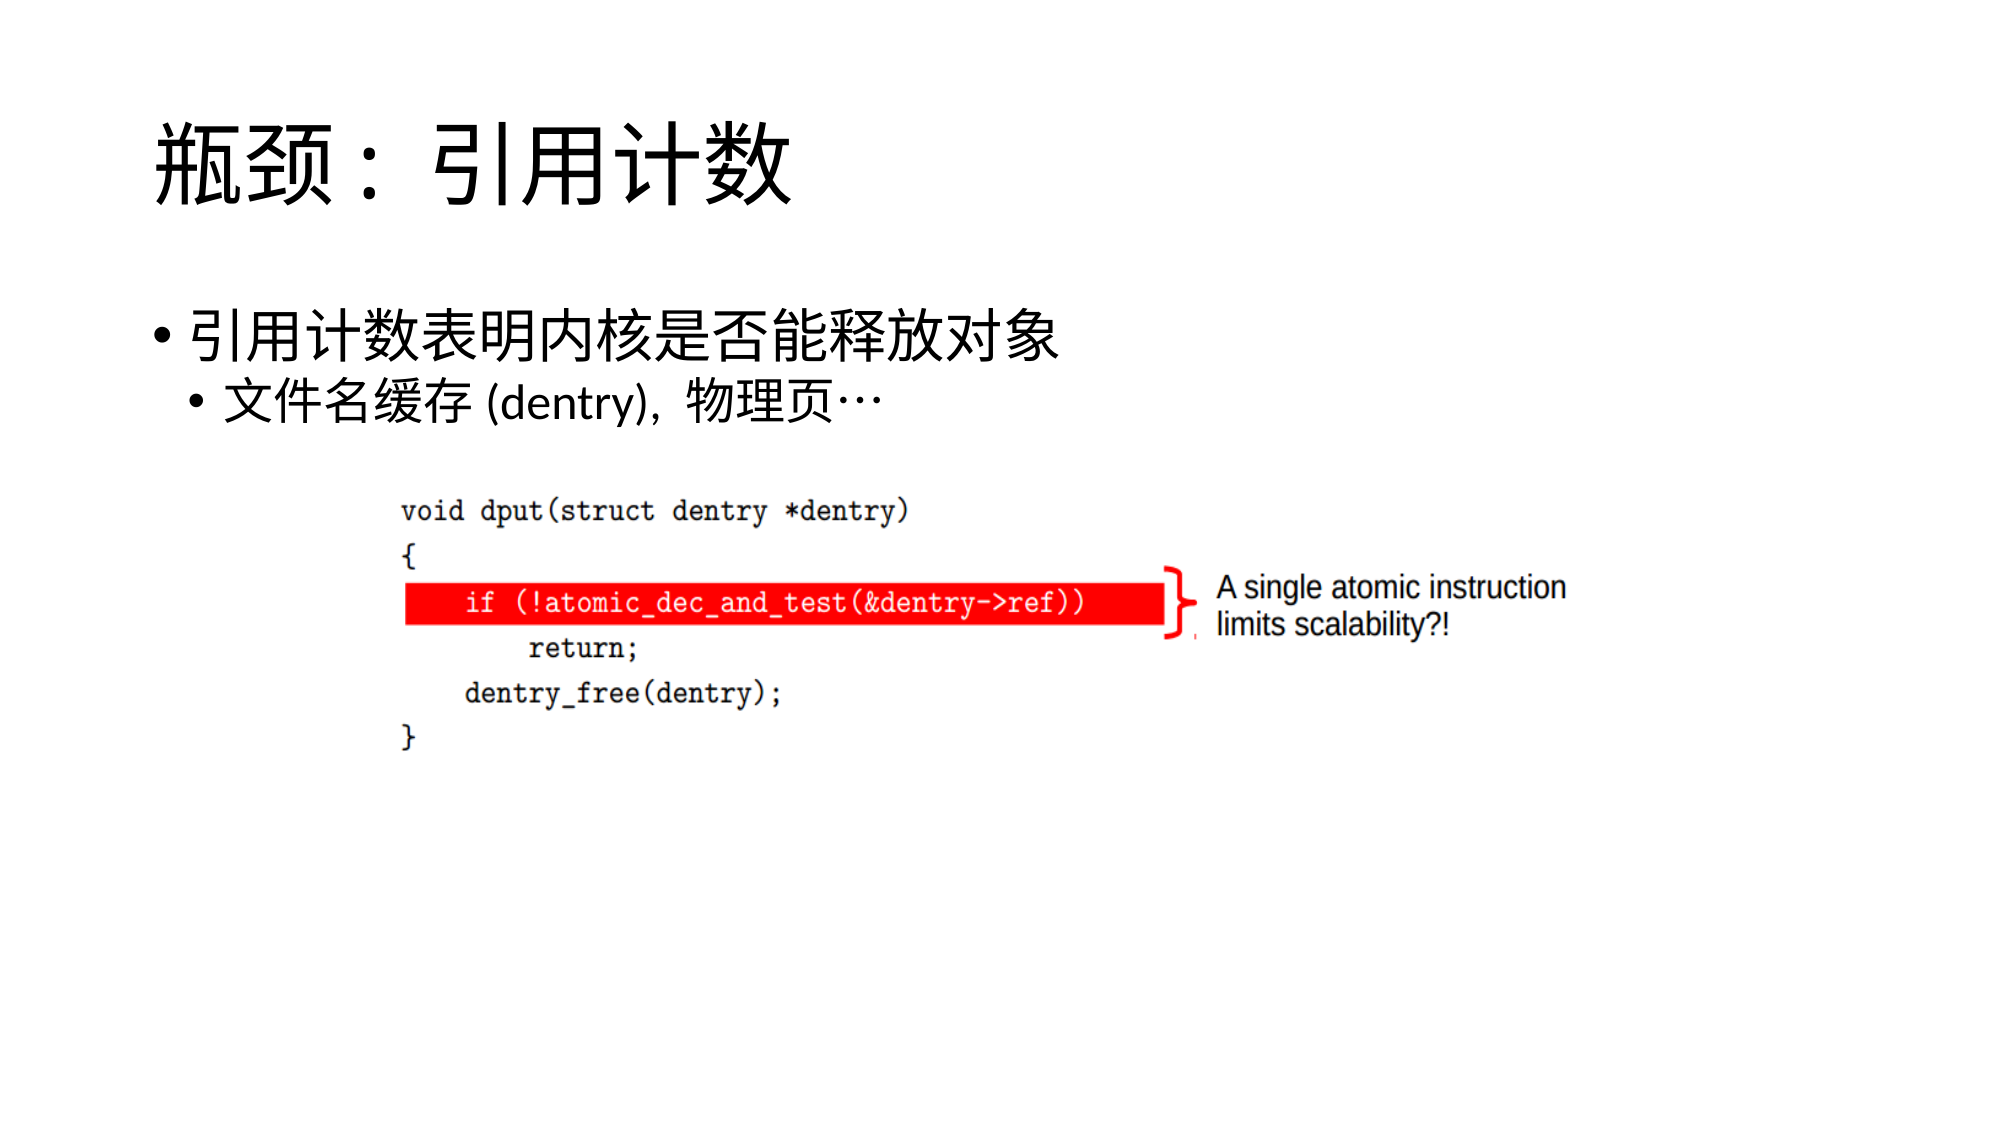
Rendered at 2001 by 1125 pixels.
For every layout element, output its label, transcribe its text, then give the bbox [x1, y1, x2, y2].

text_box 引用计数表明内核是否能释放对象 文件名缓存(dentry), 物理页… [137, 299, 1863, 1014]
picture [366, 486, 1634, 790]
text_box 瓶颈: 引用计数 [137, 59, 1863, 278]
